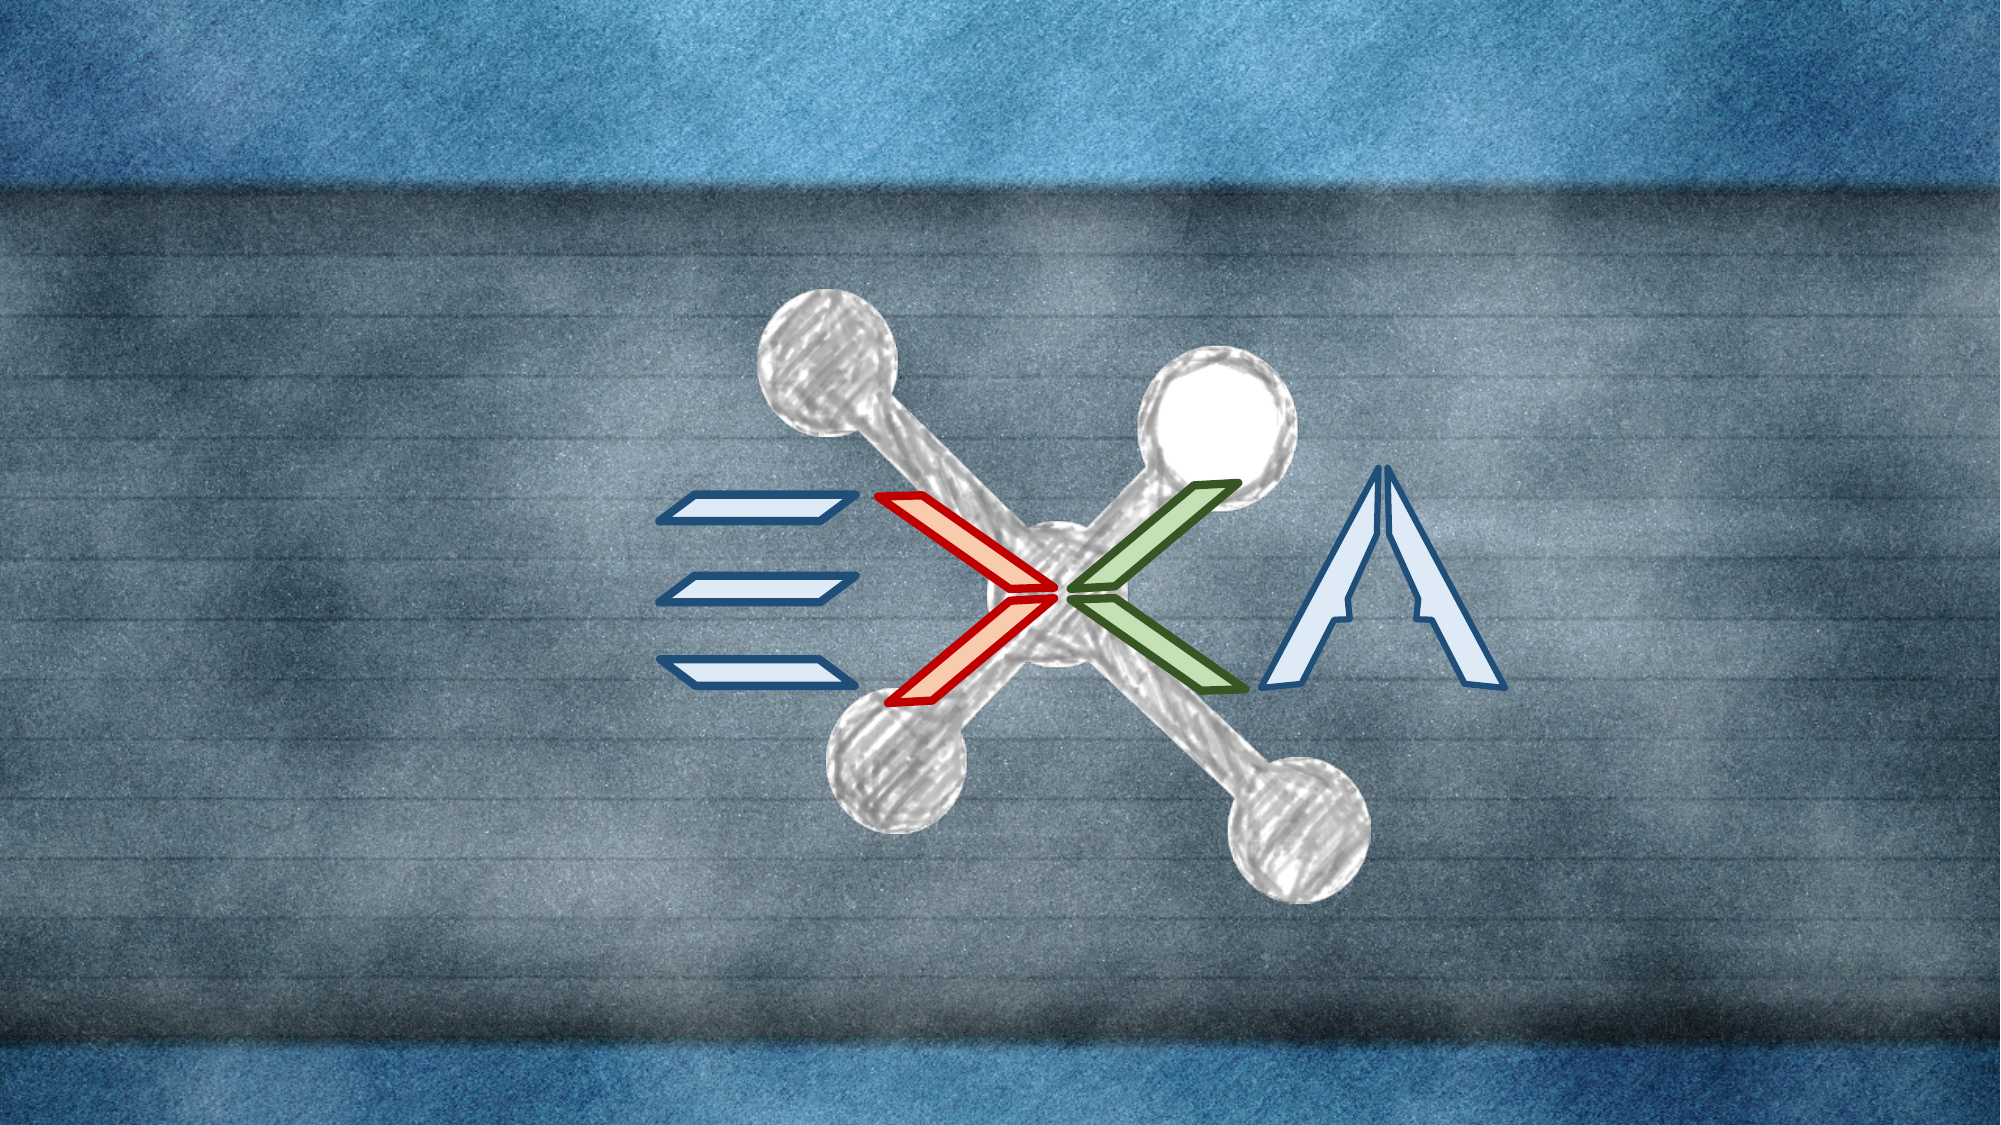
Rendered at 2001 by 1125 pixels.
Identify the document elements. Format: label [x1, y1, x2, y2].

text_box [1056, 522, 1256, 658]
text_box [867, 528, 1069, 665]
picture [0, 0, 2000, 1125]
